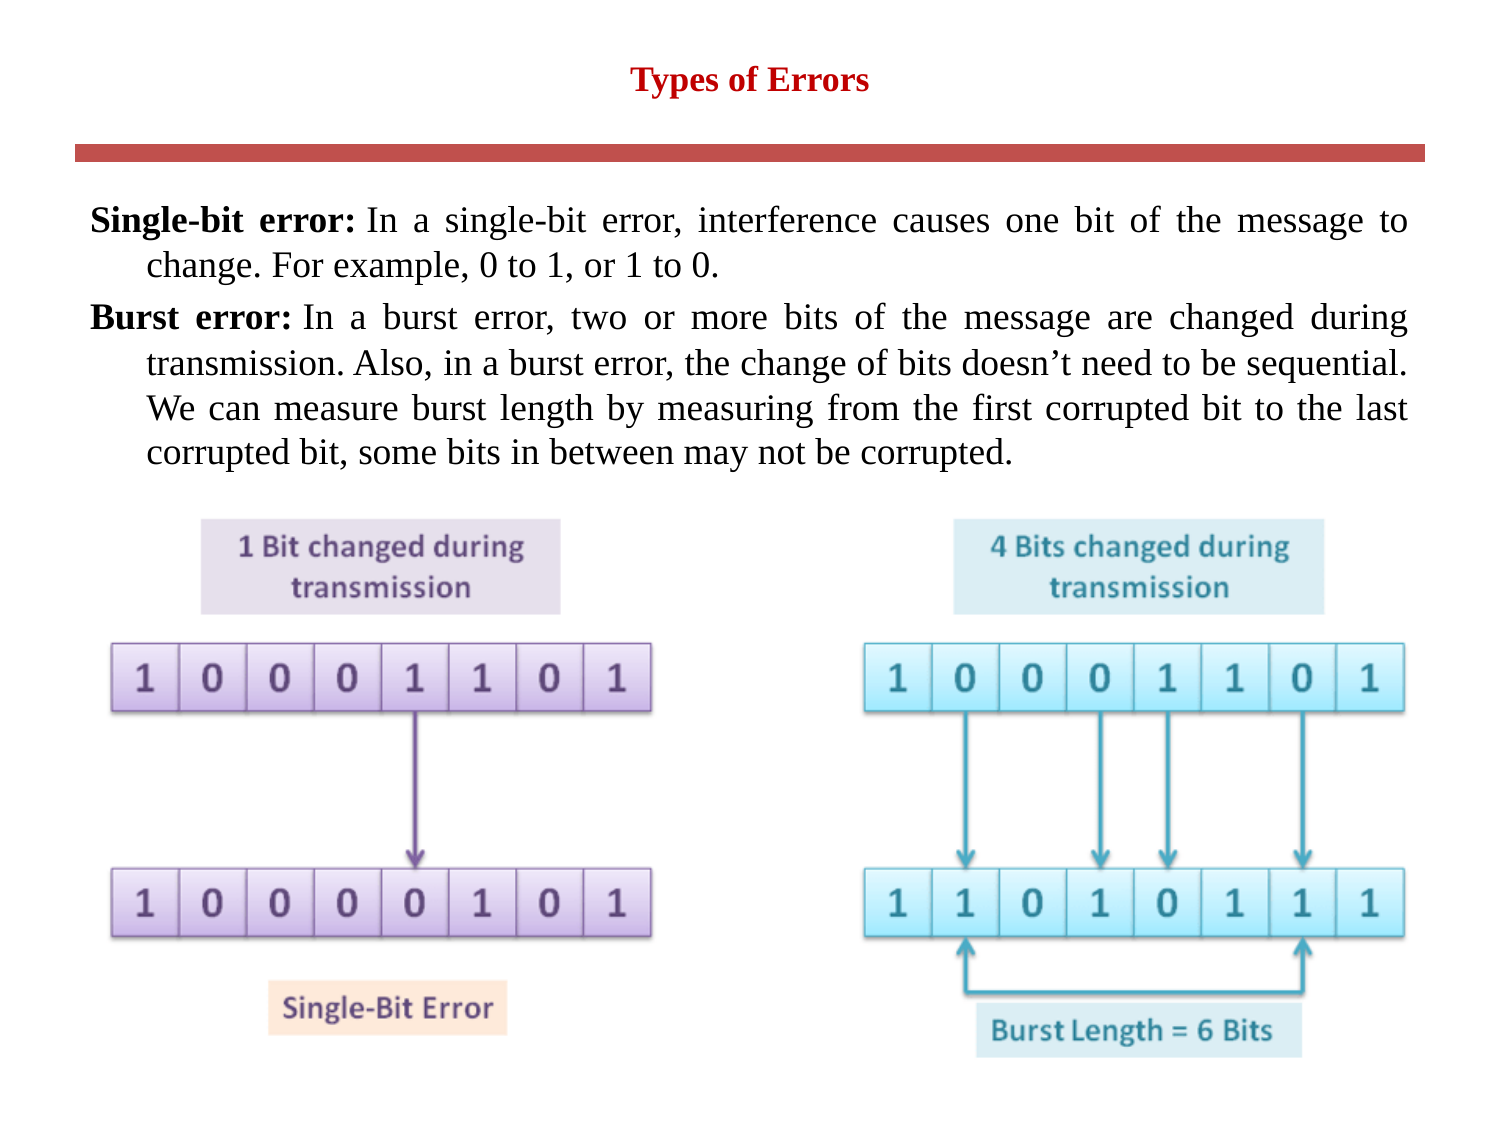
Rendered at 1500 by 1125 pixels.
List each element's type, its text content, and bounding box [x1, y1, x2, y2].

picture [98, 499, 1429, 1073]
list Single-bit error: In a single-bit error, interference causes one bit of the message to change. For example, 0 to 1, or 1 to 0. Burst error: In a burst error, two or more bits of the message are changed during transmission. Also, in a burst error, the change of bits doesn’t need to be sequential. We can measure burst length by measuring from the first corrupted bit to the last corrupted bit, some bits in between may not be corrupted. [75, 187, 1425, 1005]
title Types of Errors [75, 3, 1425, 150]
